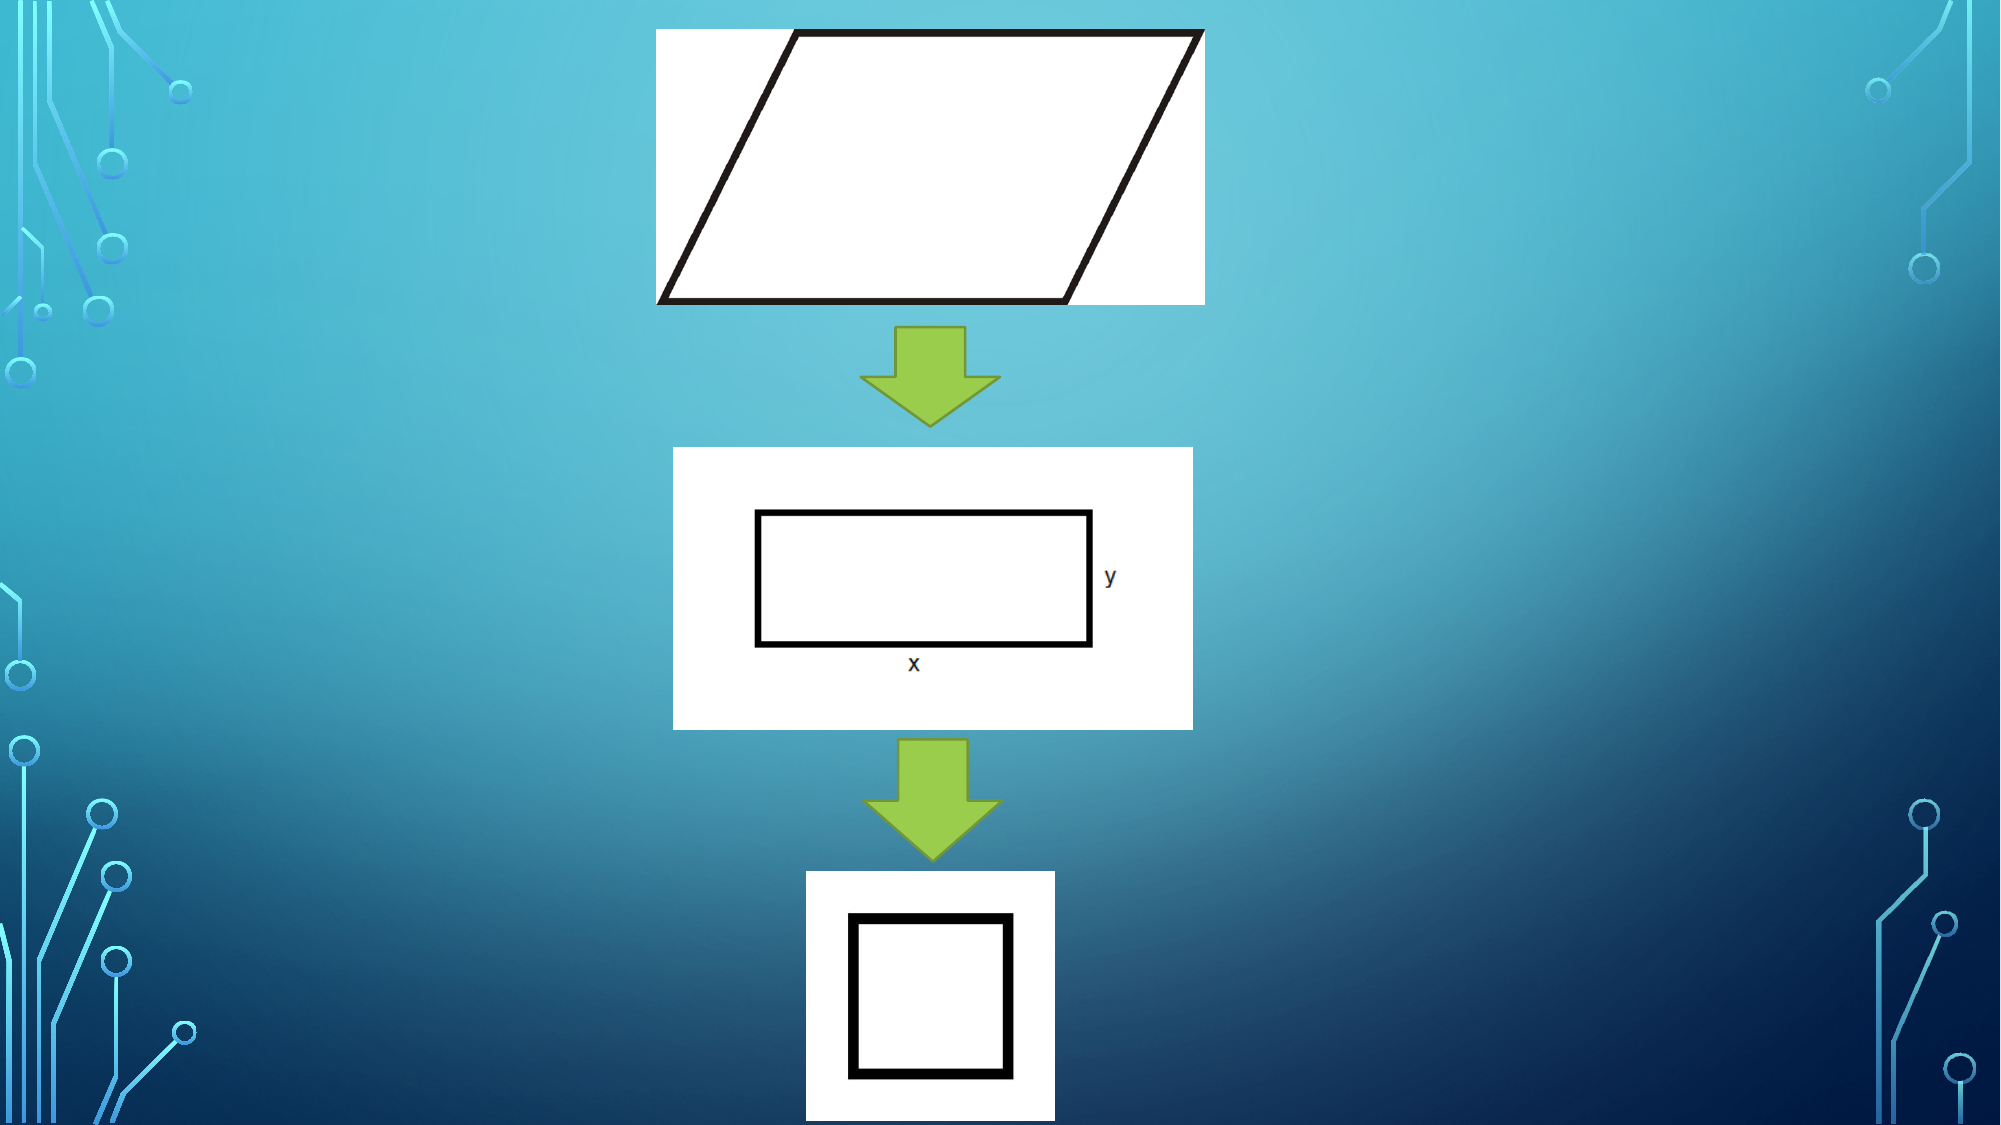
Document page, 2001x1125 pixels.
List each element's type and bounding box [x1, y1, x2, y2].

text_box [859, 325, 1002, 428]
picture [655, 29, 1205, 305]
picture [805, 871, 1055, 1121]
picture [672, 447, 1193, 730]
text_box [862, 738, 1004, 863]
